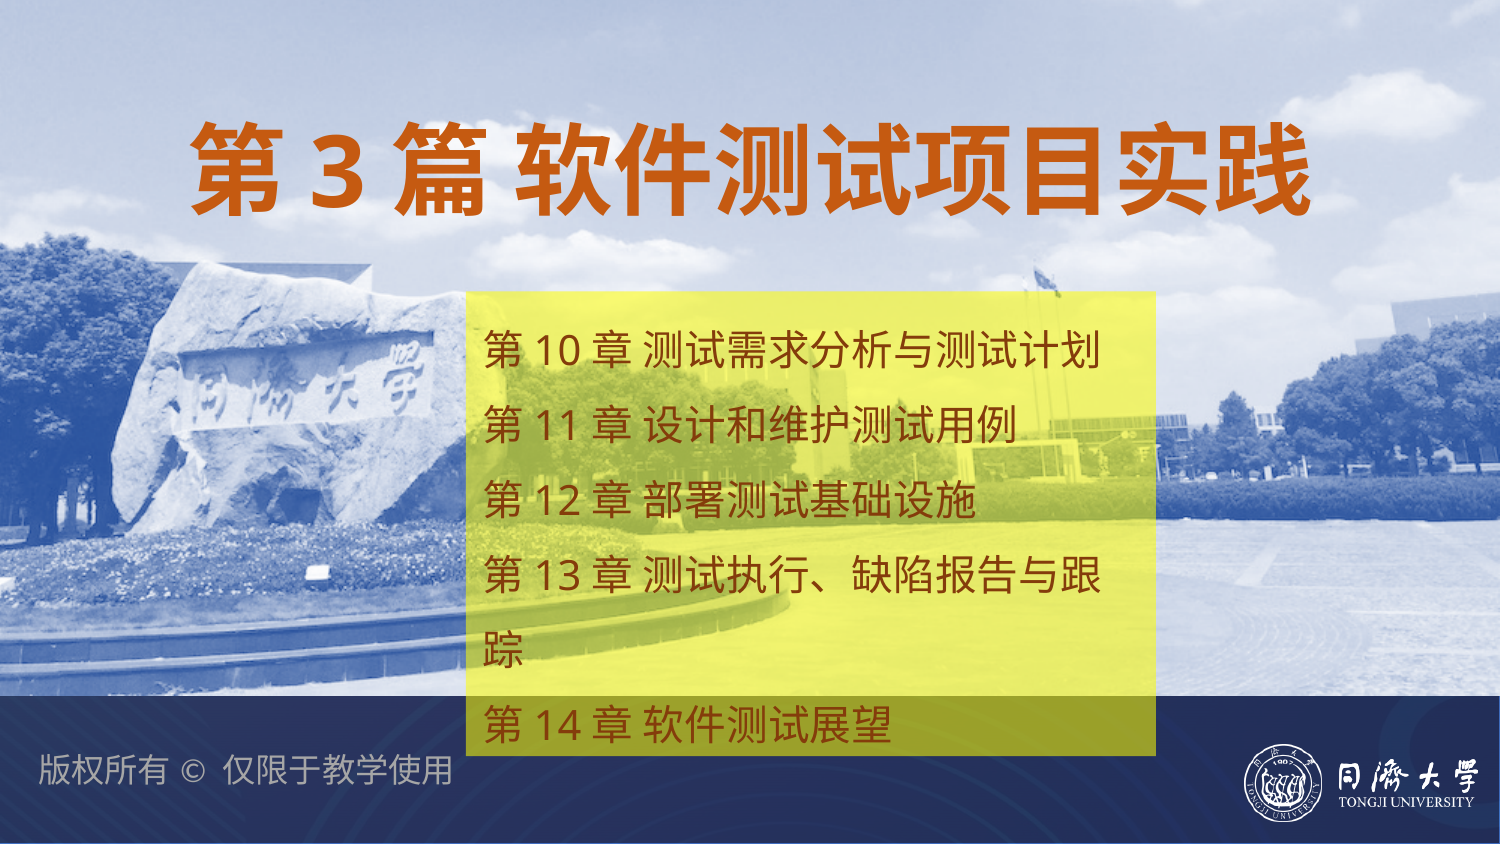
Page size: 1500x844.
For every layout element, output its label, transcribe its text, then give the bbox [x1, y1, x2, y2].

text_box 第10章 测试需求分析与测试计划 第11章 设计和维护测试用例 第12章 部署测试基础设施 第13章 测试执行、缺陷报告与跟踪 第14章 软件测试展望 [465, 696, 1156, 757]
text_box 版权所有©️ 仅限于教学使用 [23, 742, 471, 797]
picture [0, 0, 1500, 843]
